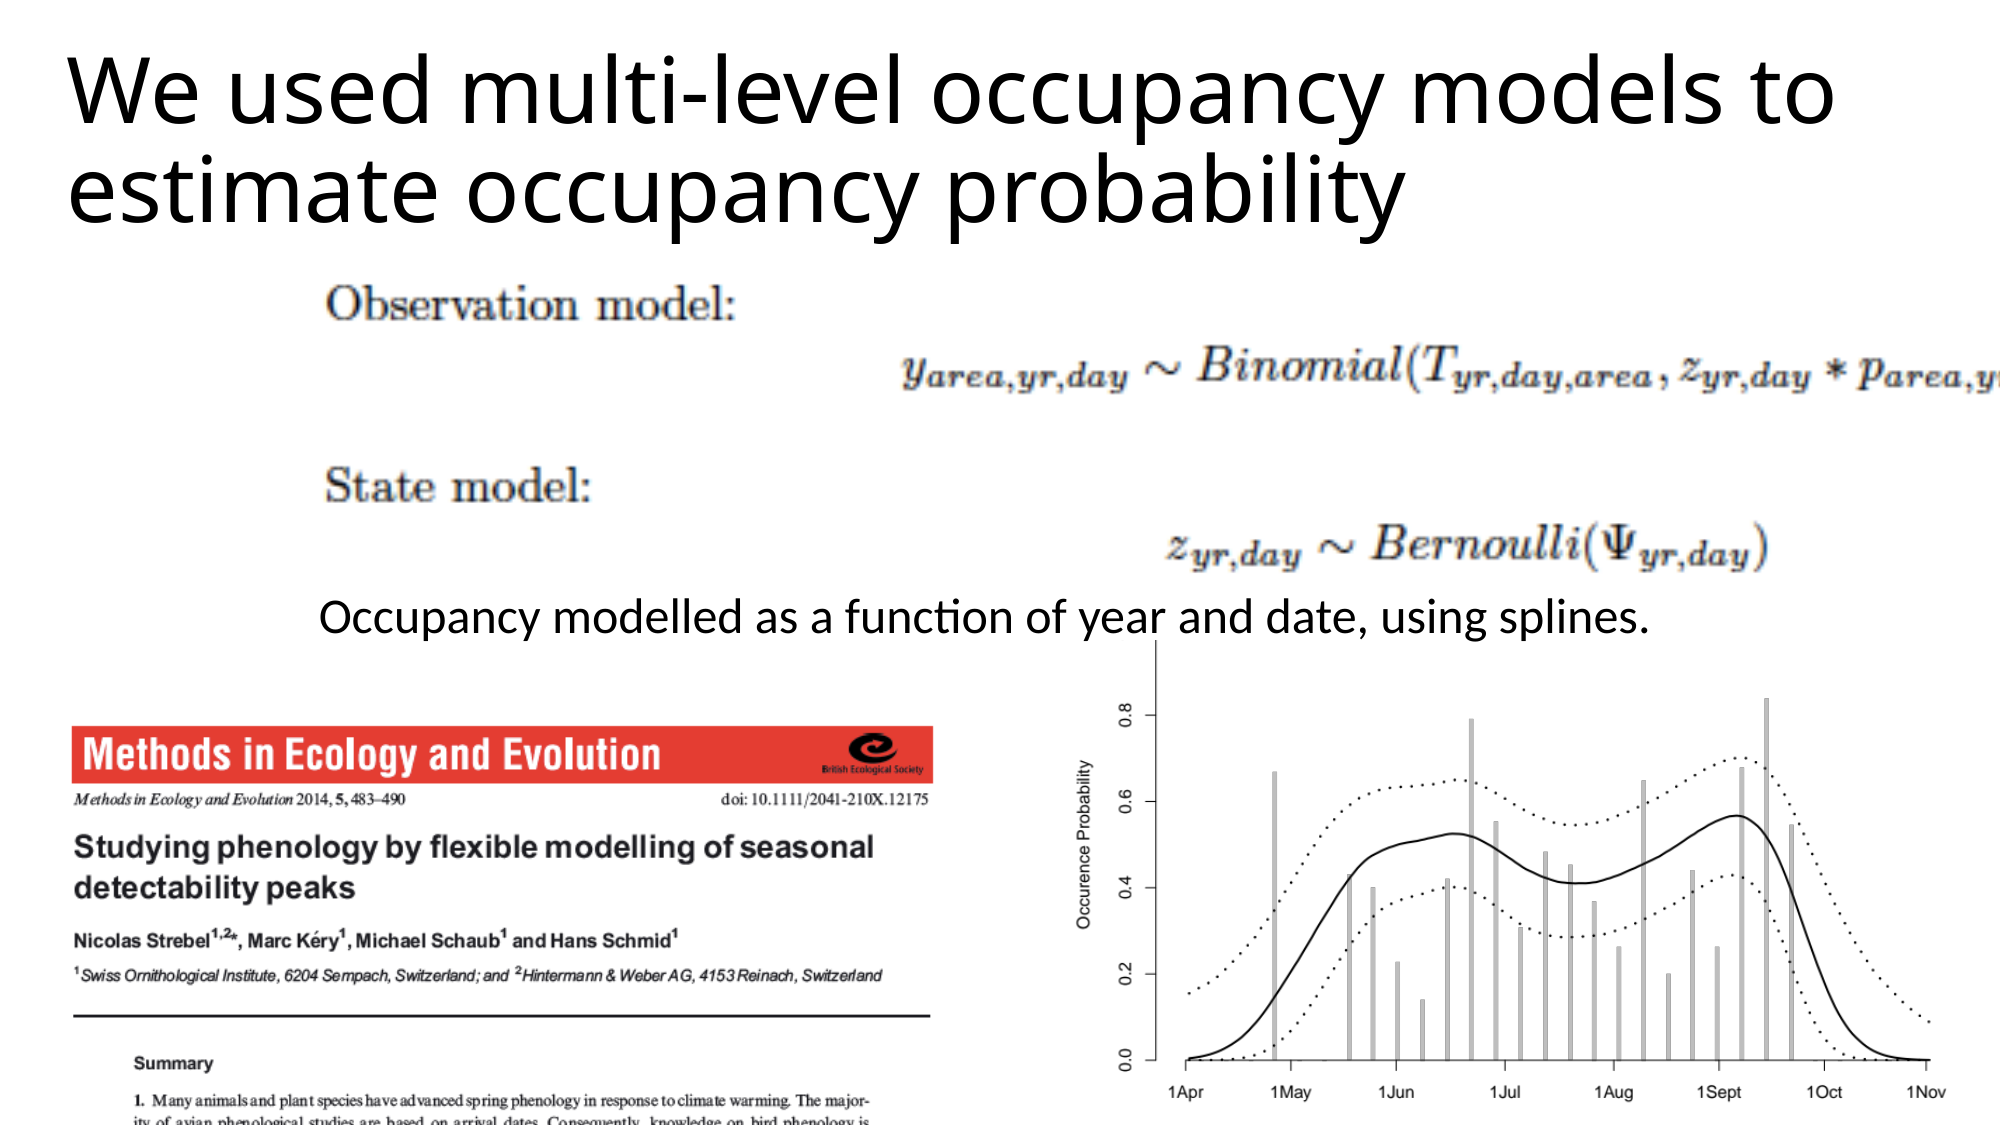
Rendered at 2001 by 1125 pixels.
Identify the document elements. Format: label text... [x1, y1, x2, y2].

title We used multi-level occupancy models to estimate occupancy probability [51, 34, 1975, 252]
text_box Occupancy modelled as a function of year and date, using splines. [303, 575, 1071, 651]
picture [51, 715, 1016, 1125]
picture [306, 251, 2000, 1125]
